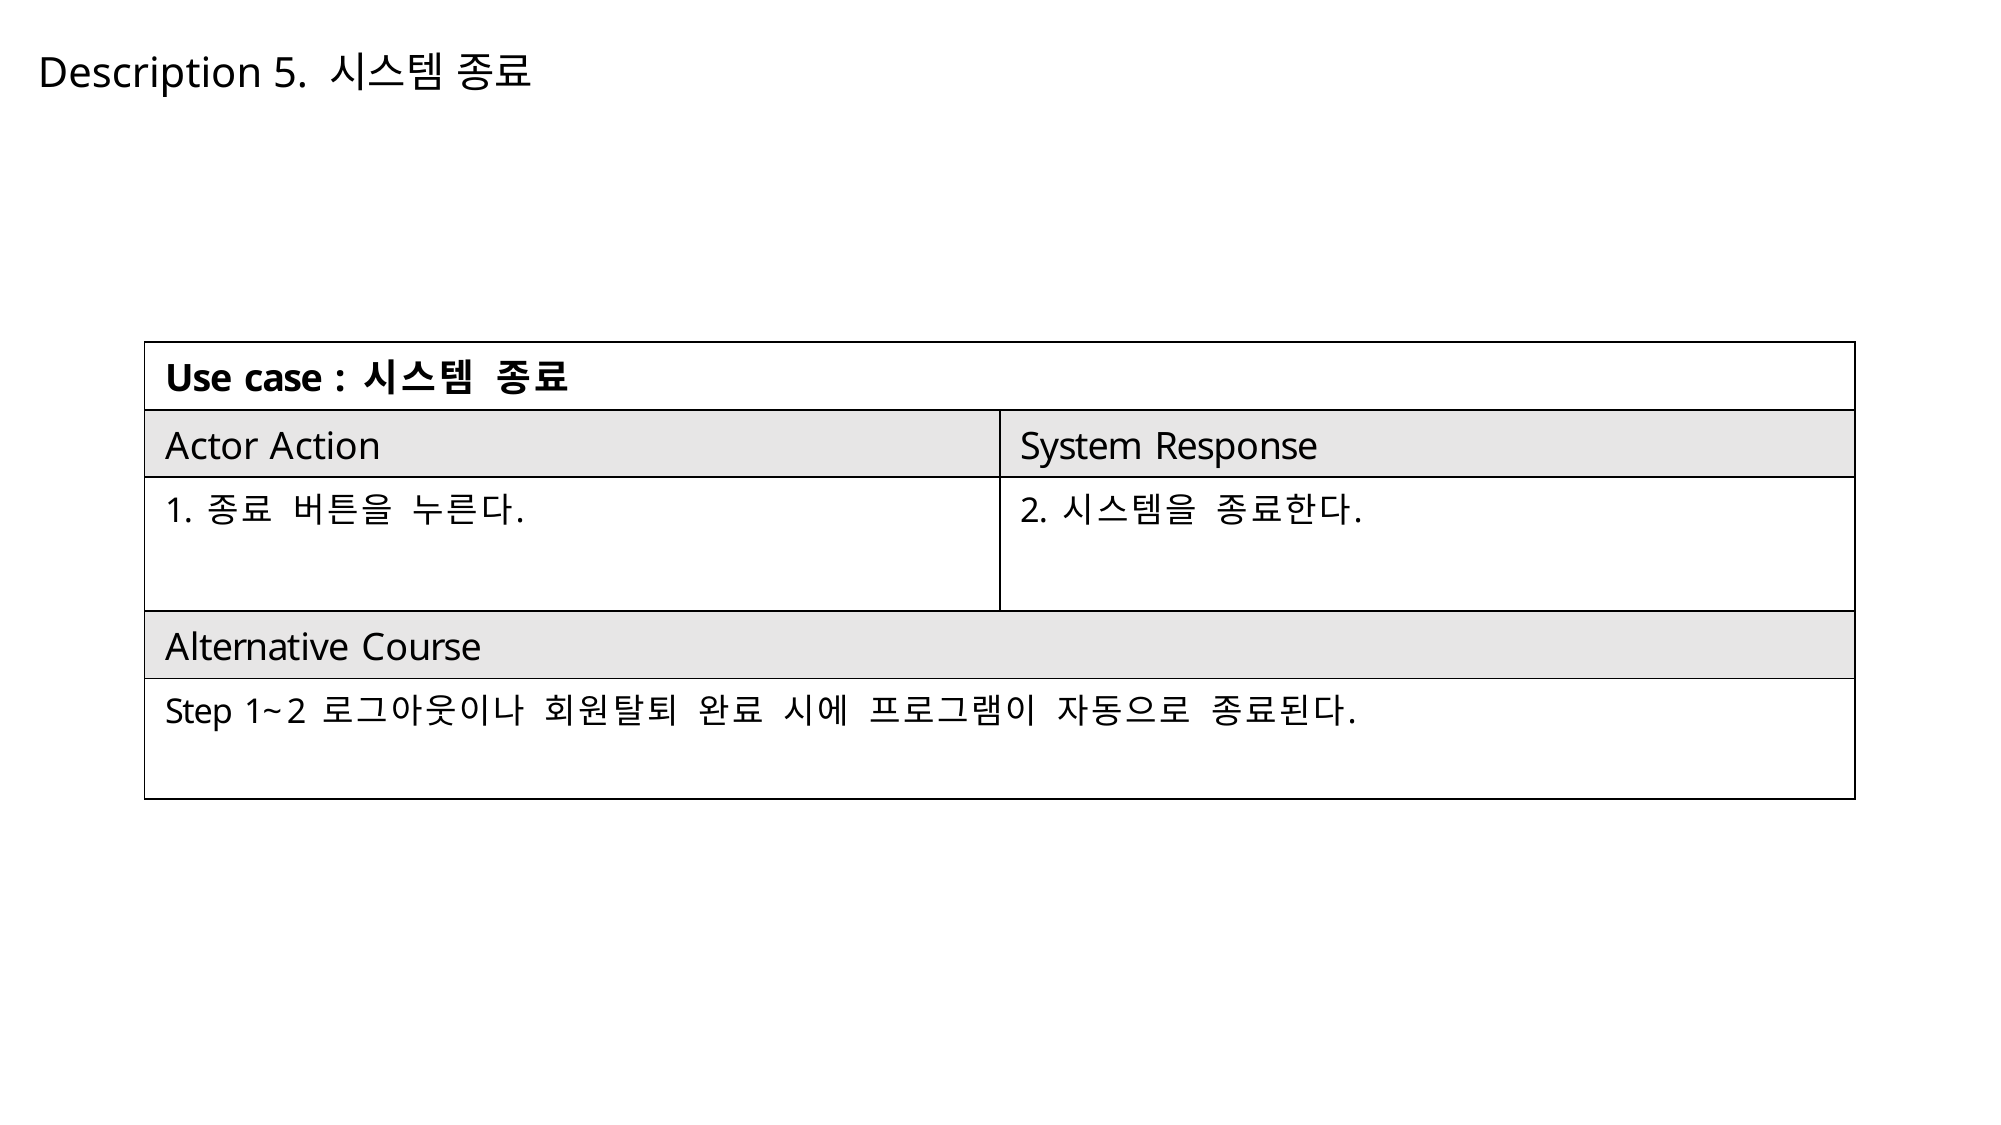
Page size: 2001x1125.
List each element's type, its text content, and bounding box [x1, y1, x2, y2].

picture [143, 341, 1857, 902]
text_box Description 5. 시스템 종료 [22, 0, 1725, 149]
